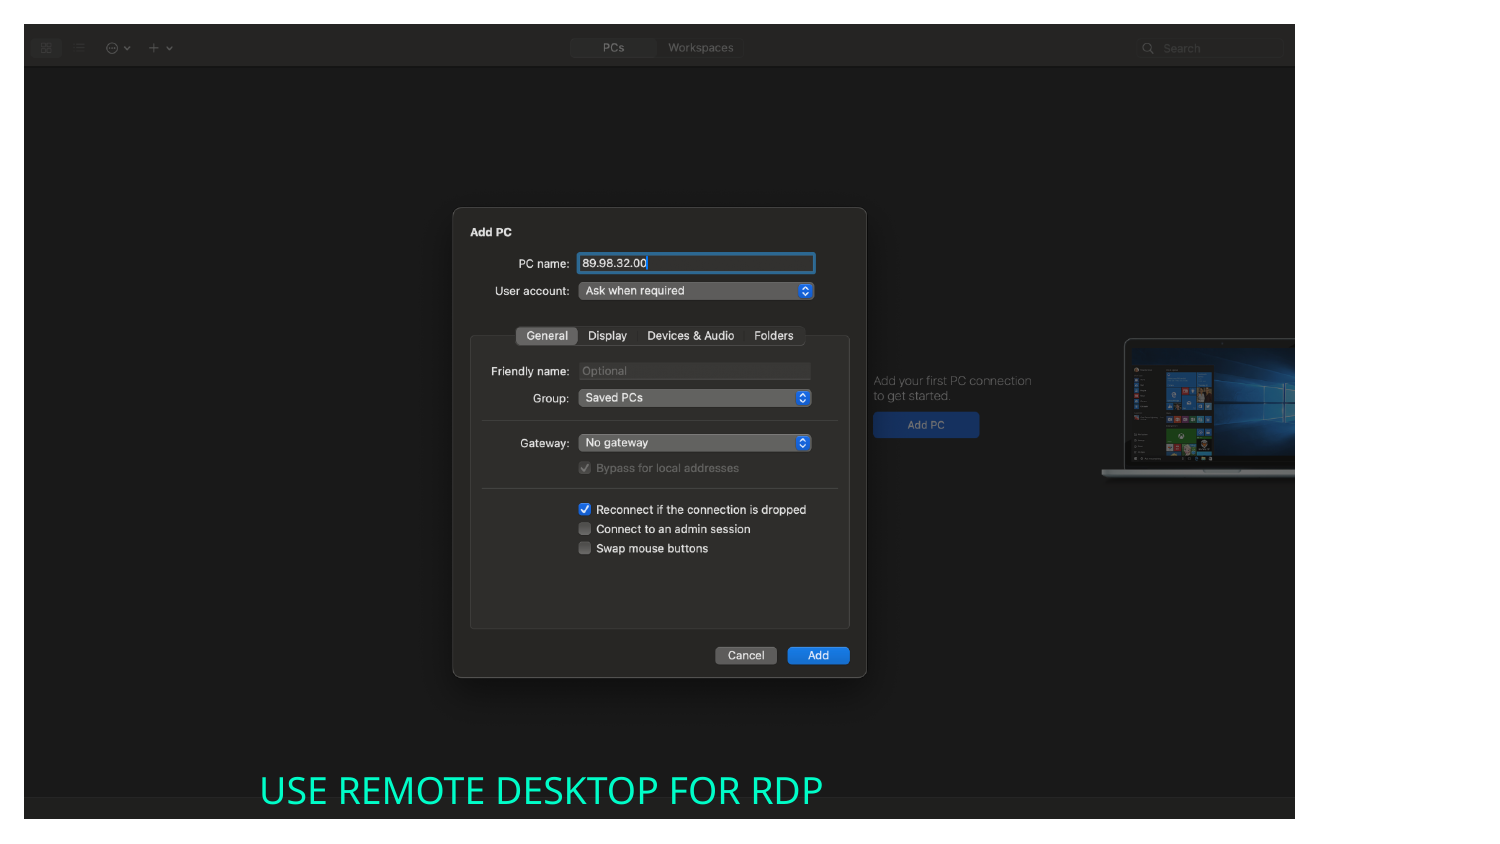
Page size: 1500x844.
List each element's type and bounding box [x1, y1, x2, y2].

picture [24, 24, 1296, 819]
